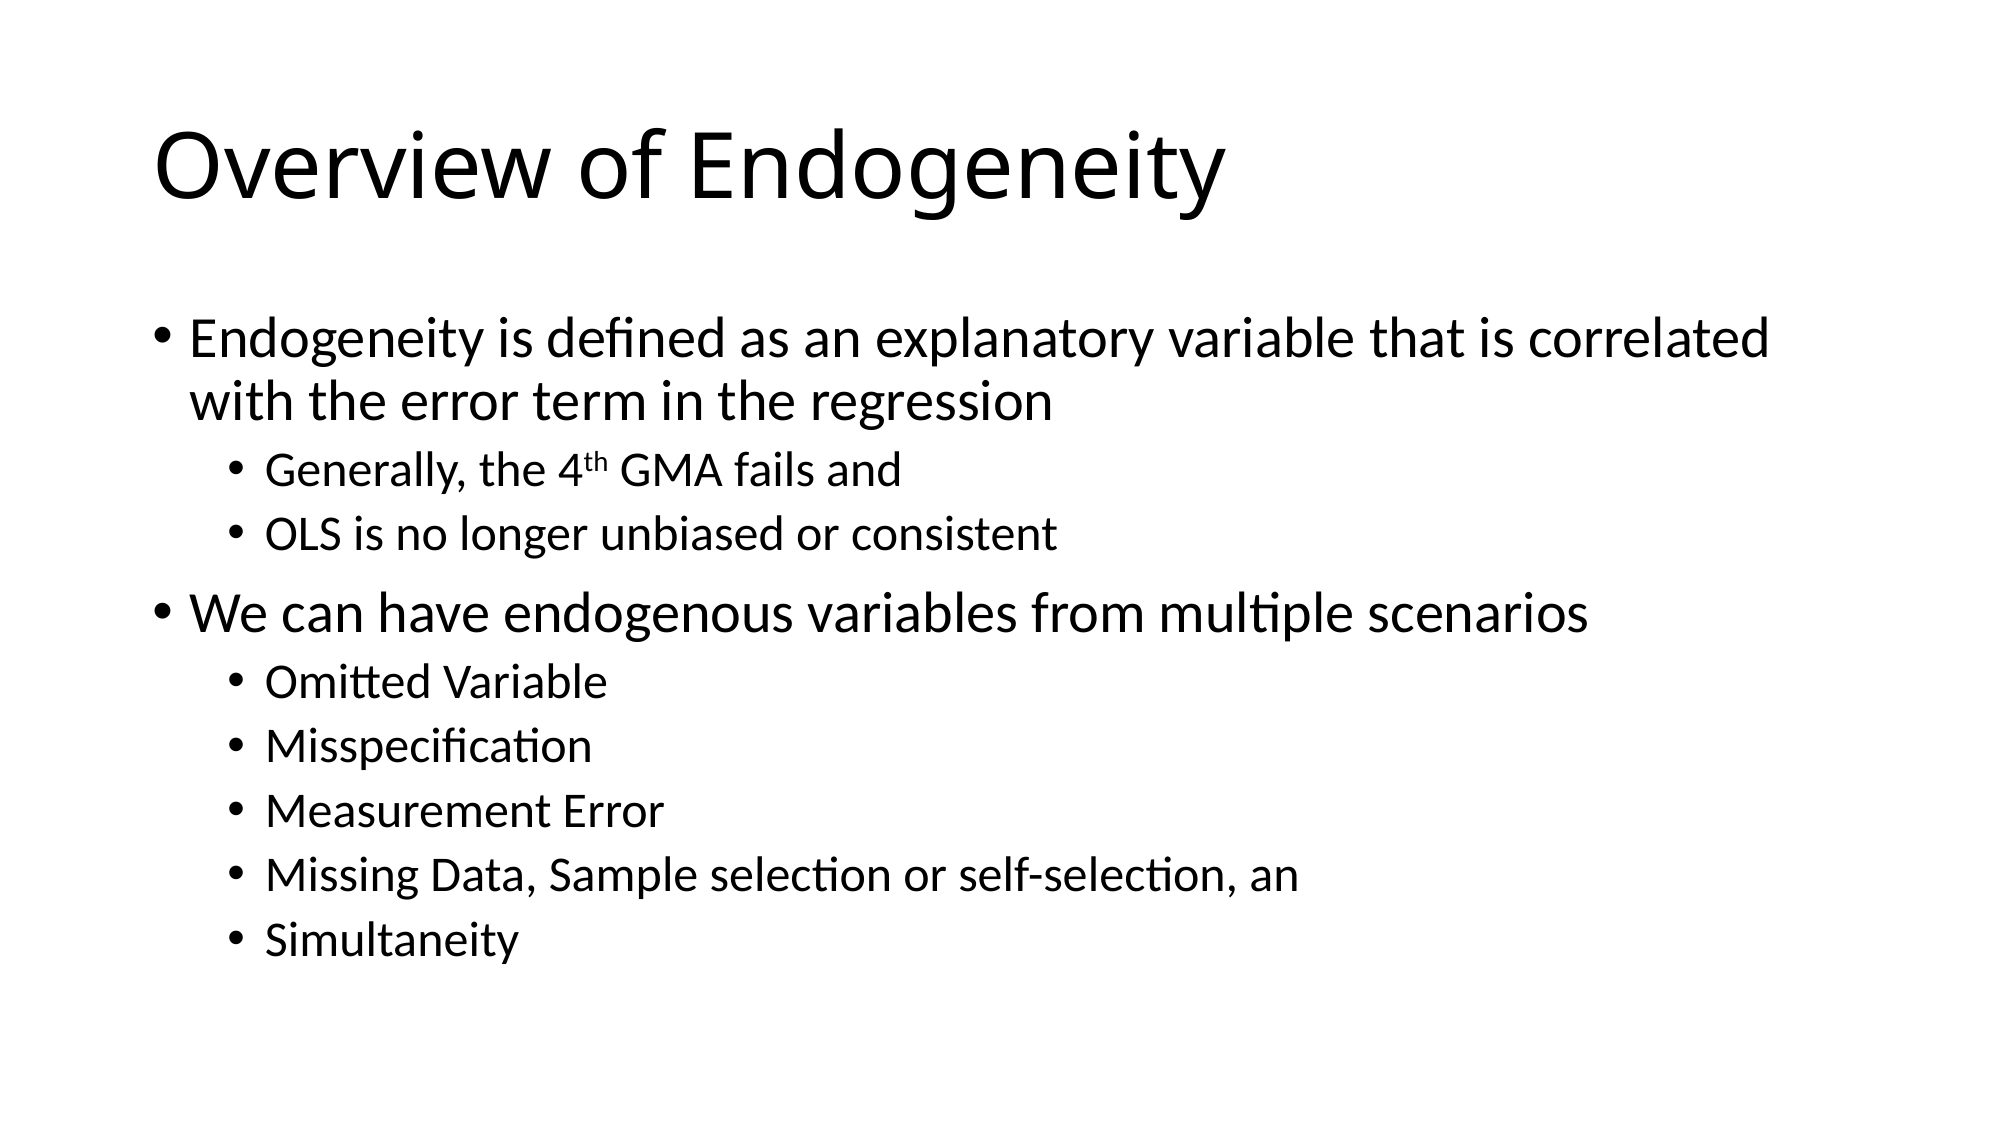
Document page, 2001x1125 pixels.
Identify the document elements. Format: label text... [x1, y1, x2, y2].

title Overview of Endogeneity [137, 59, 1863, 278]
